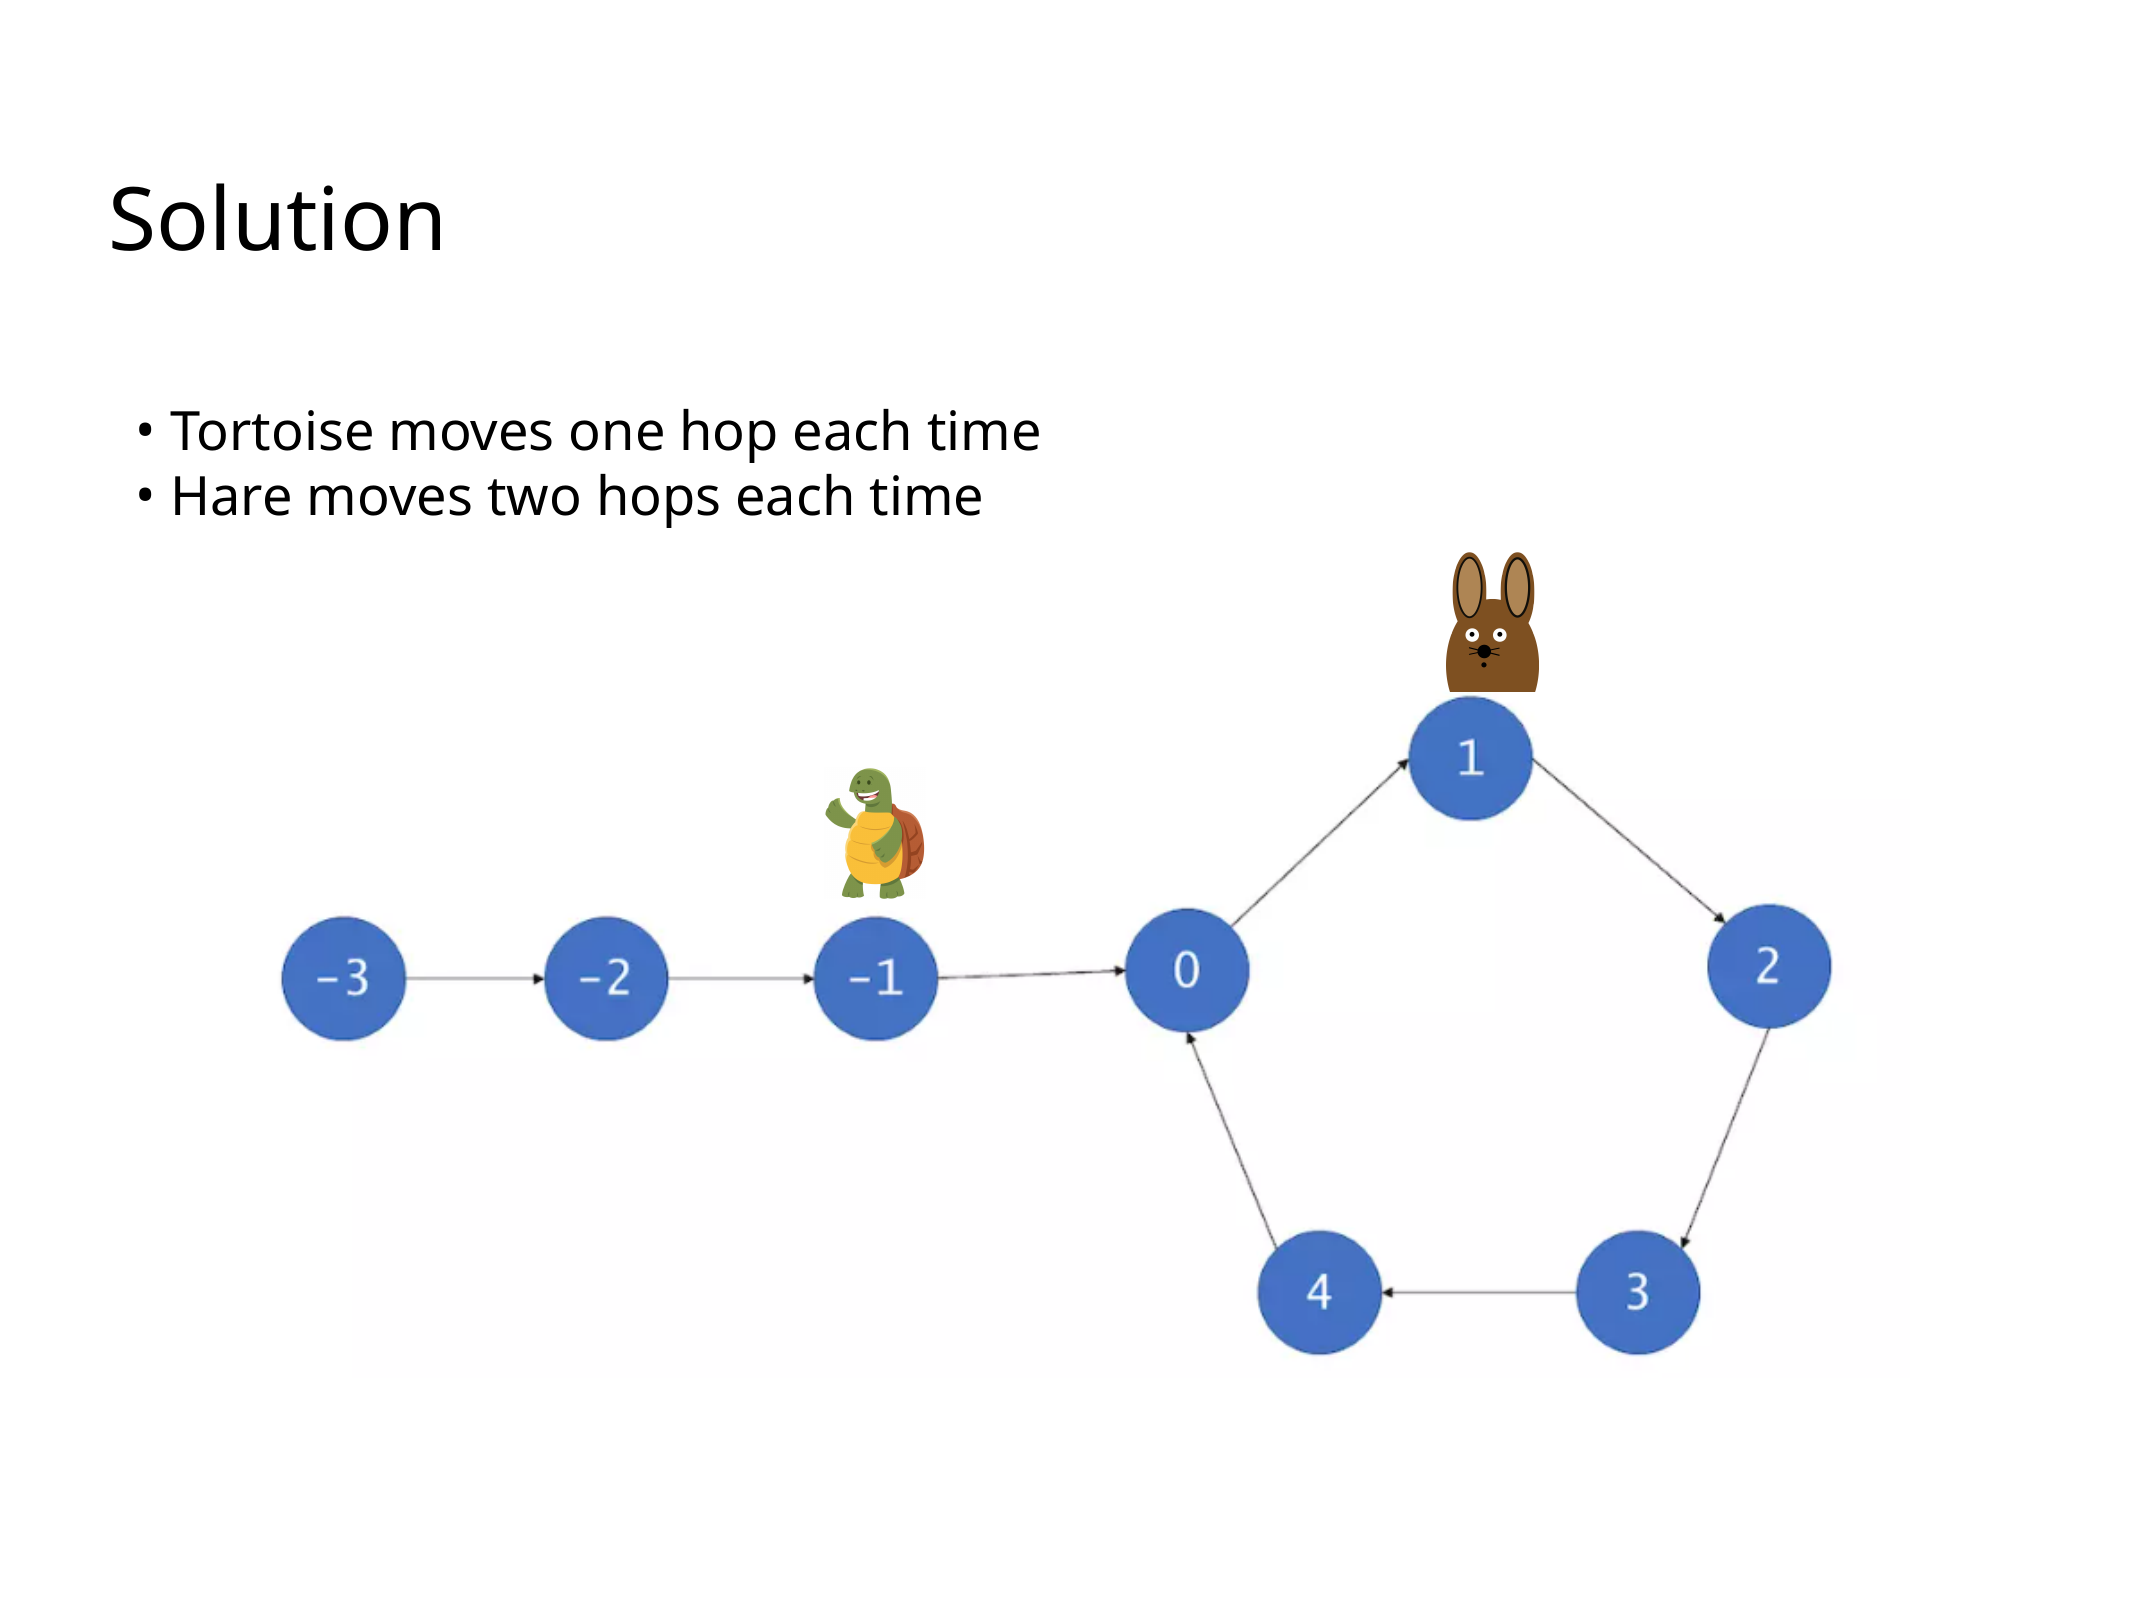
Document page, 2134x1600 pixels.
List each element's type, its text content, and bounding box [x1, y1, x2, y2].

list Tortoise moves one hop each time Hare moves two hops each time [93, 381, 2040, 1600]
title Solution [93, 0, 2040, 284]
picture [223, 539, 1910, 1378]
